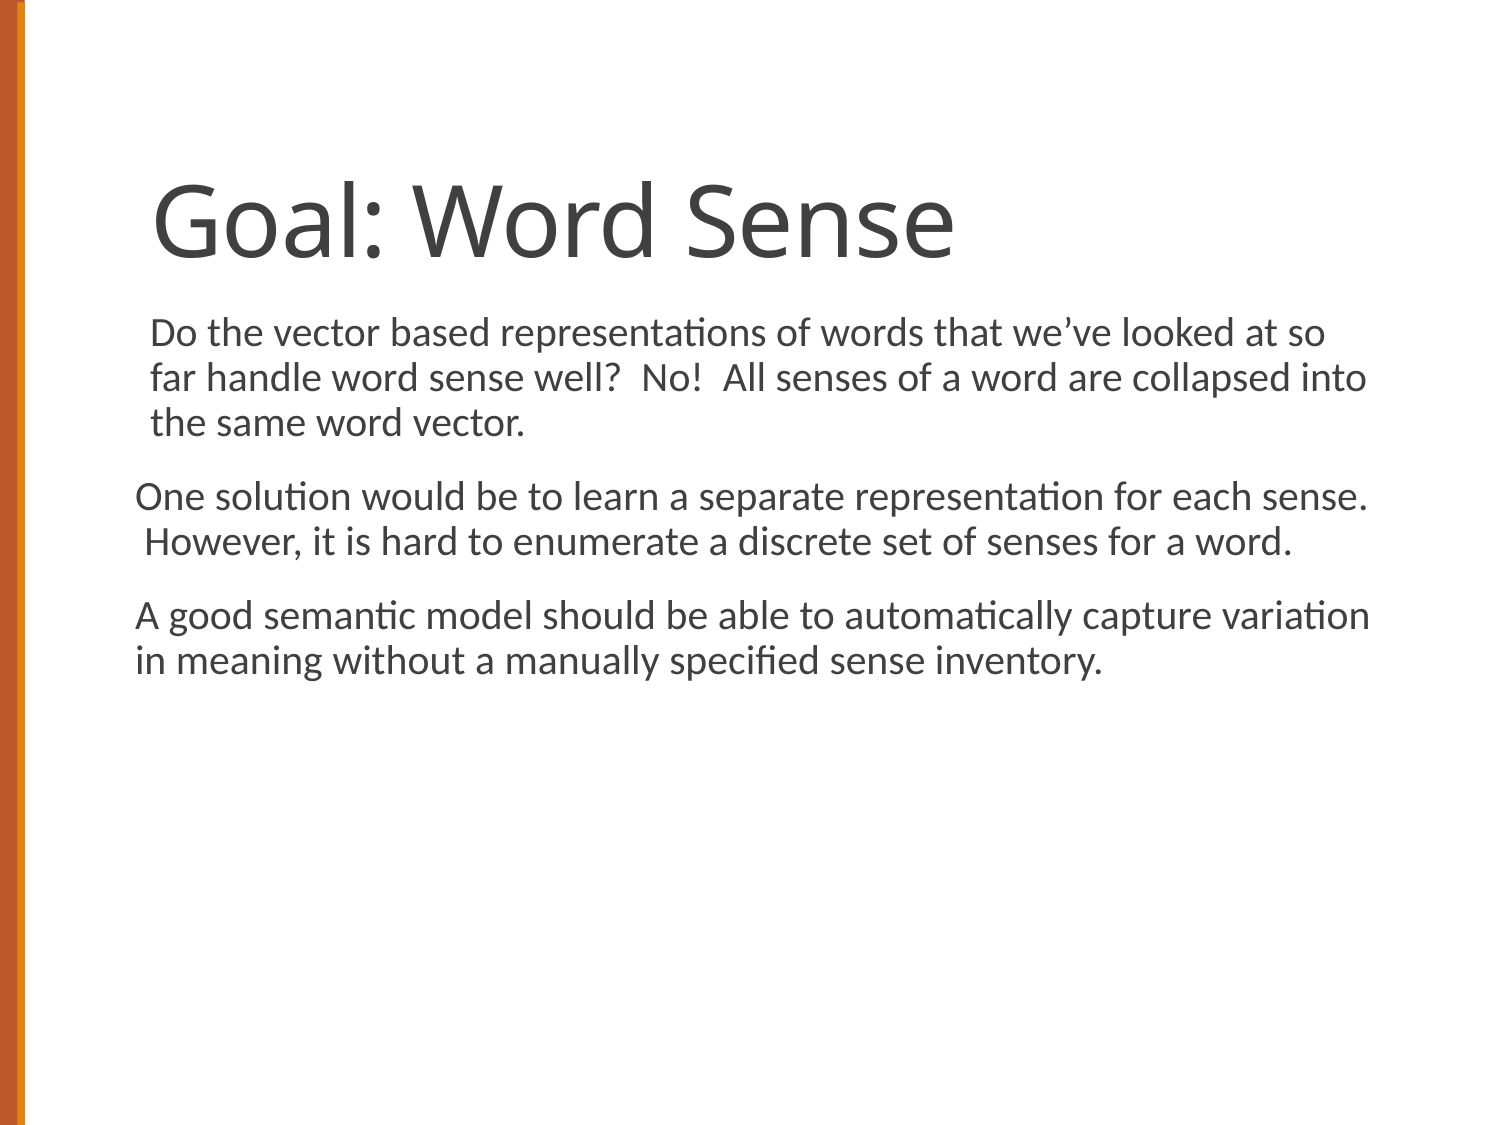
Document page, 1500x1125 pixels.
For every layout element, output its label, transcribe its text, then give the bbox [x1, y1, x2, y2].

list Do the vector based representations of words that we’ve looked at so far handle word sense well? No! All senses of a word are collapsed into the same word vector. One solution would be to learn a separate representation for each sense. However, it is hard to enumerate a discrete set of senses for a word. A good semantic model should be able to automatically capture variation in meaning without a manually specified sense inventory. [135, 302, 1373, 963]
title Goal: Word Sense [135, 47, 1373, 285]
